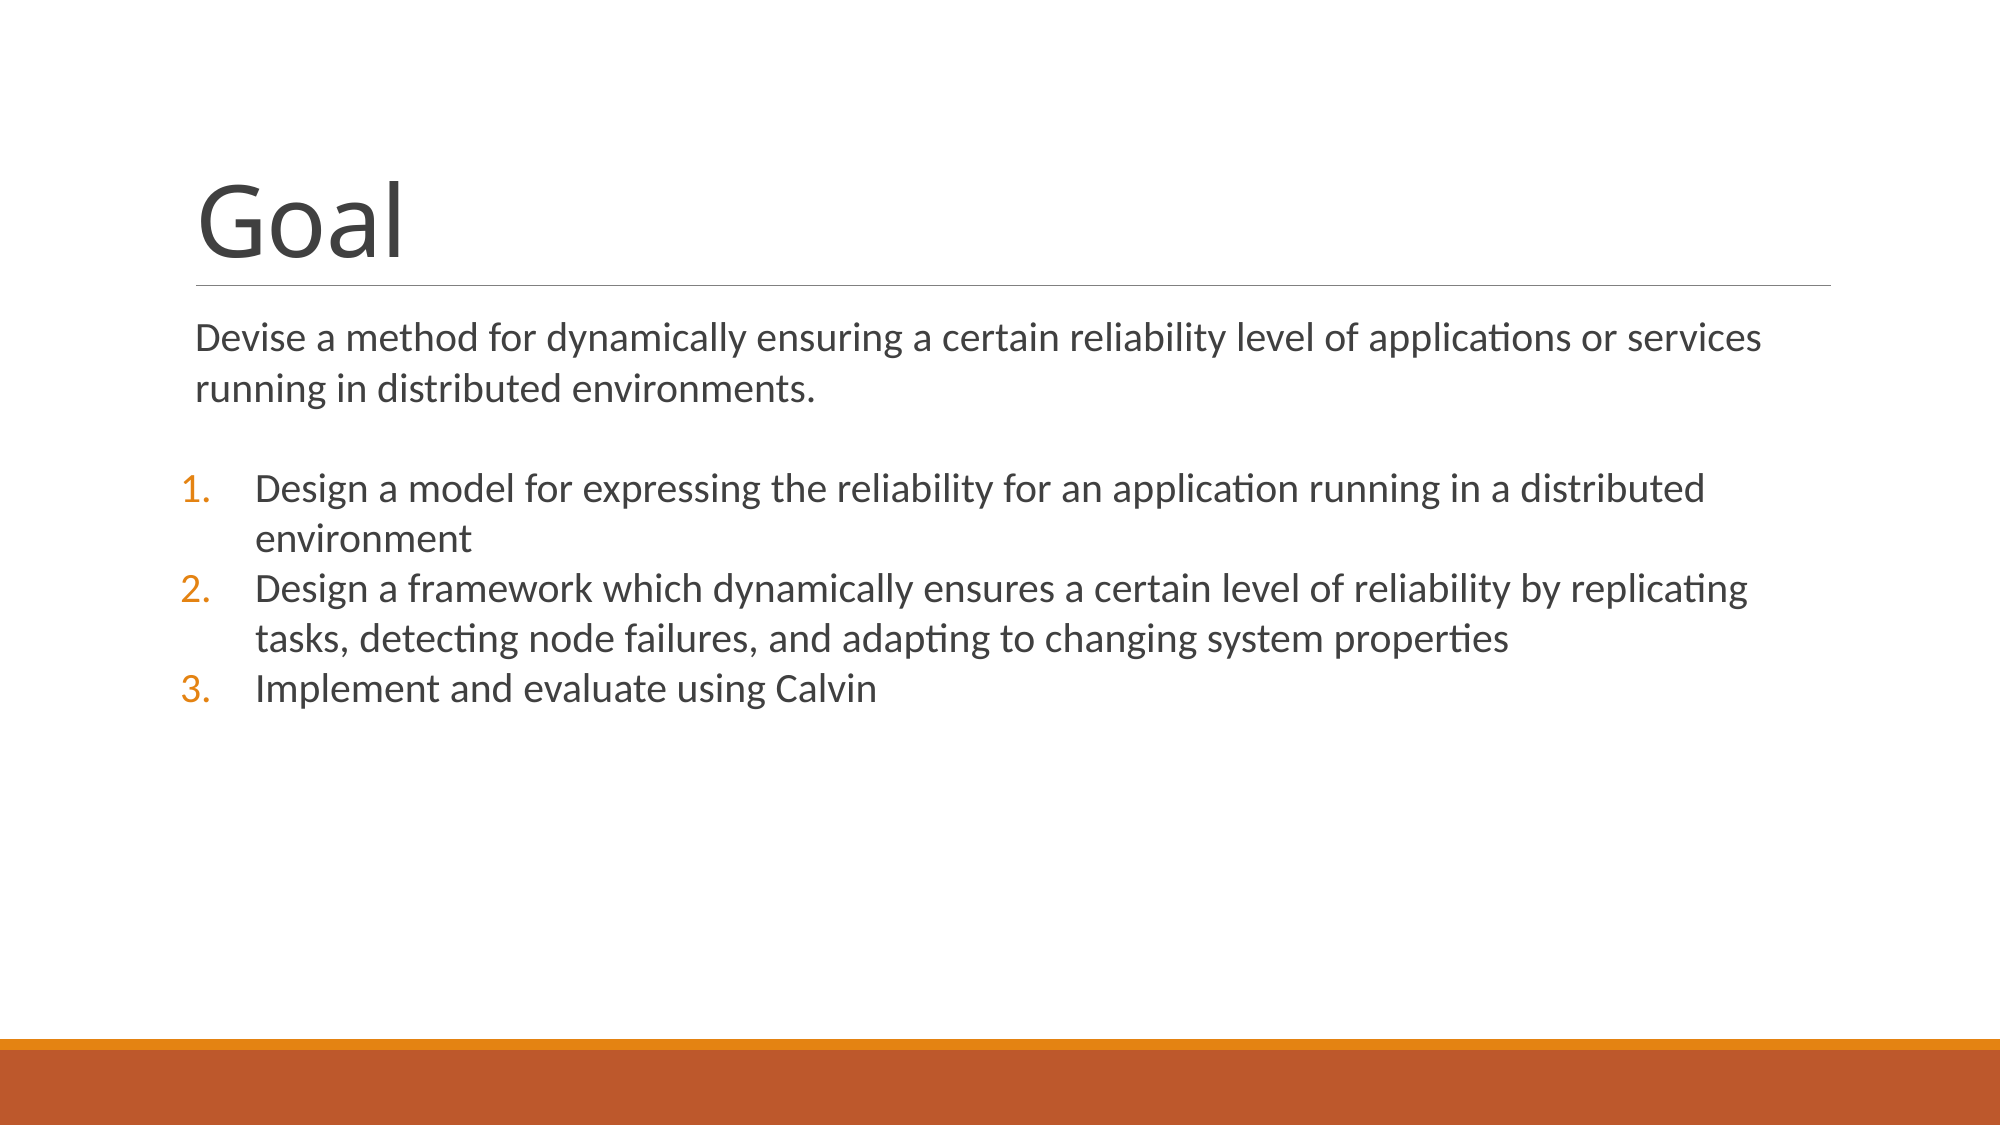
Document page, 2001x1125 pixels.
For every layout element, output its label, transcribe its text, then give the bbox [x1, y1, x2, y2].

list Devise a method for dynamically ensuring a certain reliability level of applications or services running in distributed environments. Design a model for expressing the reliability for an application running in a distributed environment Design a framework which dynamically ensures a certain level of reliability by replicating tasks, detecting node failures, and adapting to changing system properties Implement and evaluate using Calvin [180, 302, 1830, 963]
title Goal [180, 47, 1830, 285]
